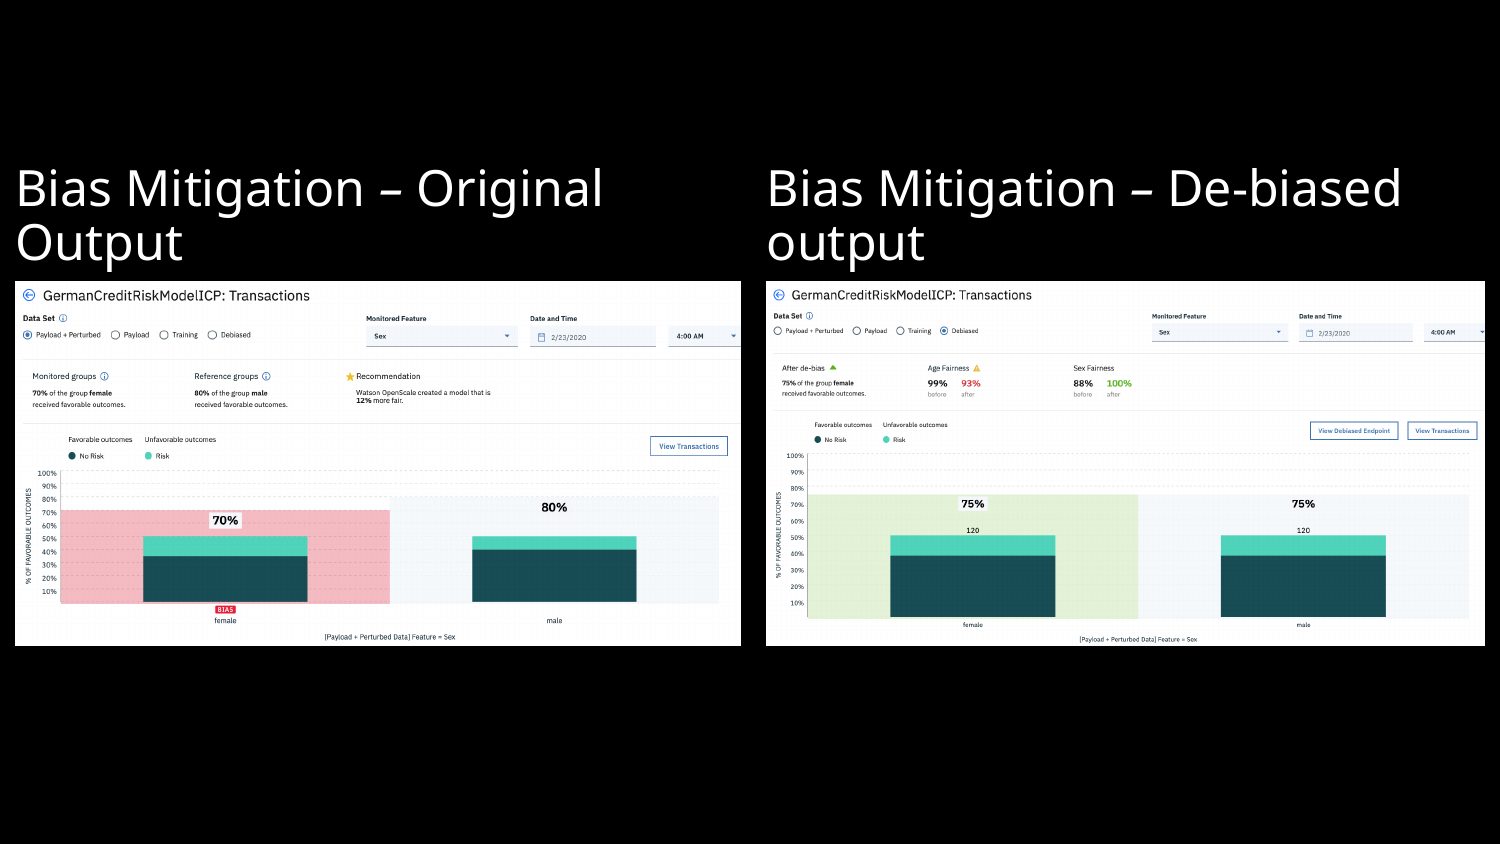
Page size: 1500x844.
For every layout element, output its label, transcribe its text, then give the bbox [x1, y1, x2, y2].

title Bias Mitigation – Original Output [15, 162, 741, 280]
text_box Bias Mitigation – De-biased output [766, 162, 1485, 280]
picture [766, 280, 1485, 646]
picture [15, 280, 741, 646]
